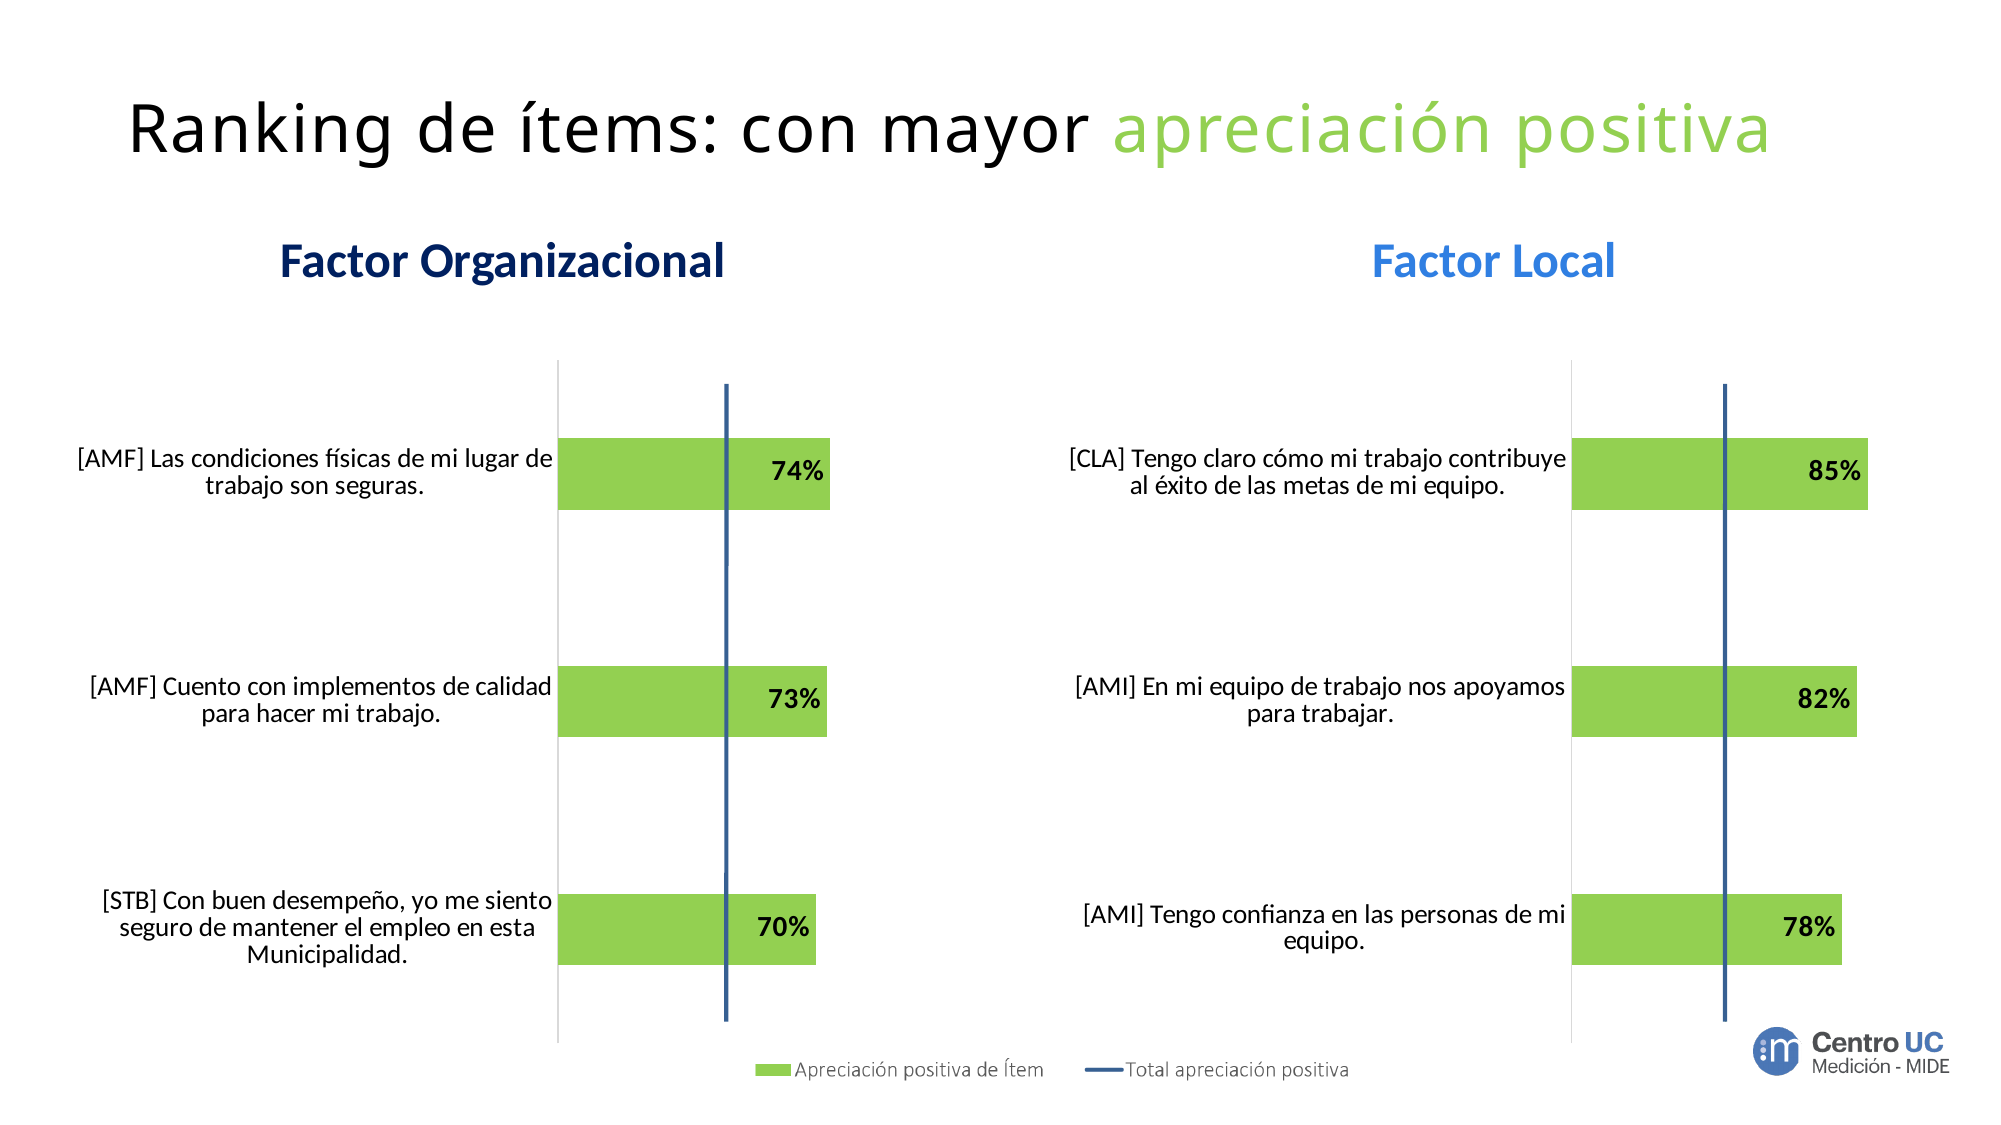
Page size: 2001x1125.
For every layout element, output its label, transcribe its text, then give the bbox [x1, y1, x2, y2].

title Ranking de ítems: con mayor apreciación positiva [127, 51, 1895, 211]
picture [1753, 1025, 1951, 1077]
chart [59, 345, 947, 1058]
chart [1050, 345, 1938, 1058]
text_box Factor Local [1116, 236, 1873, 287]
picture [745, 1046, 1357, 1094]
text_box Factor Organizacional [124, 236, 882, 287]
